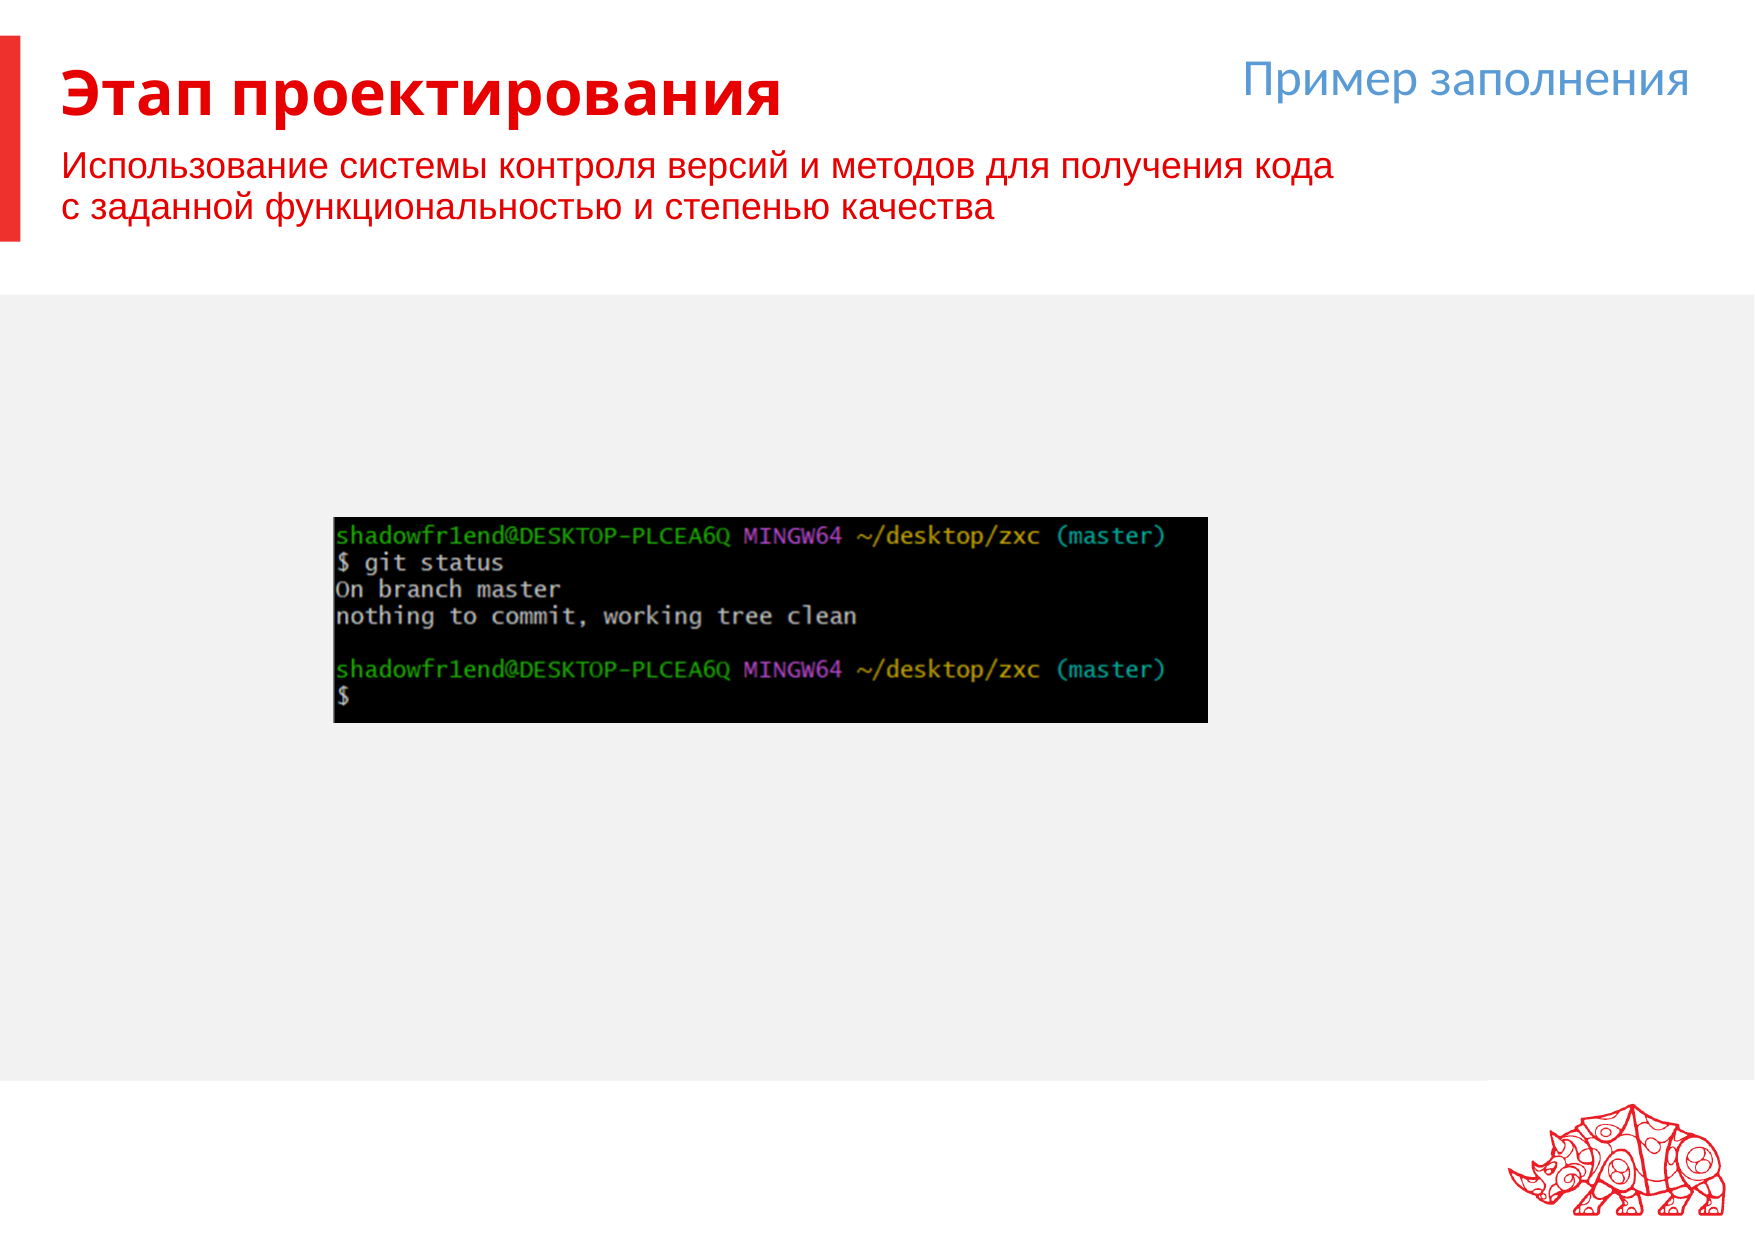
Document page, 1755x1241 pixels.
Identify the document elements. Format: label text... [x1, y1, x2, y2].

text_box Пример заполнения [1650, 36, 1726, 115]
picture [333, 517, 1209, 723]
list Использование системы контроля версий и методов для получения кода с заданной функциональностью и степенью качества [44, 72, 1370, 236]
title Этап проектирования [60, 0, 1650, 200]
picture [1487, 1080, 1755, 1229]
